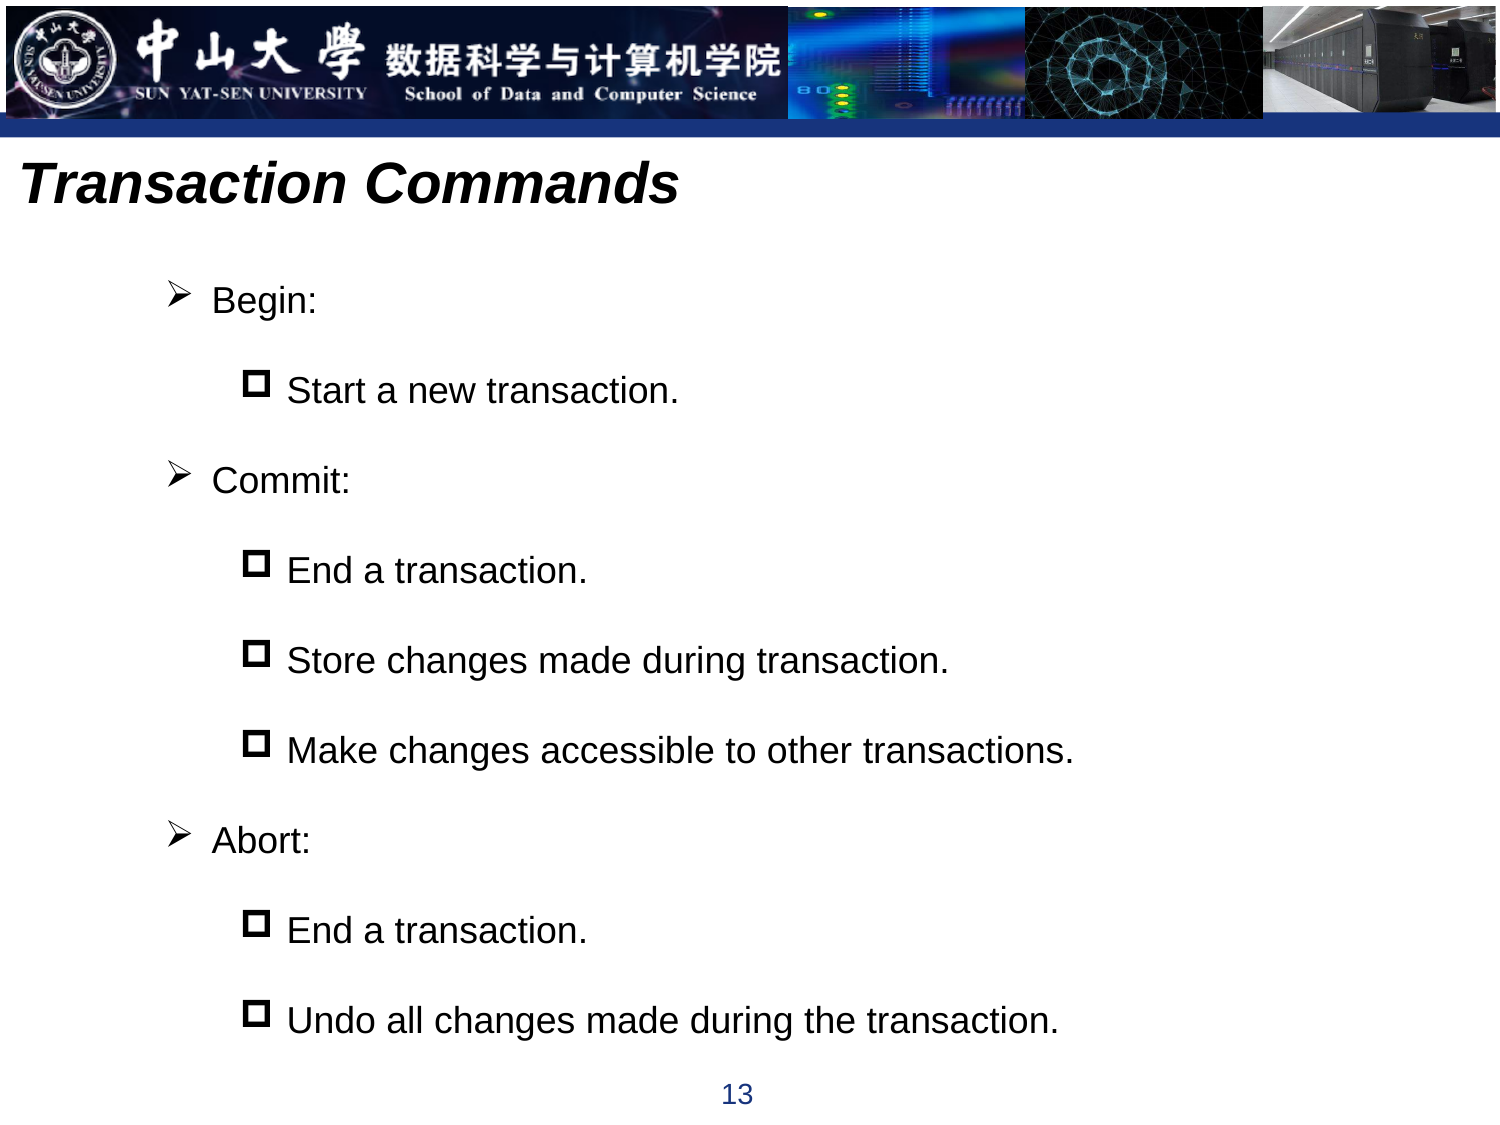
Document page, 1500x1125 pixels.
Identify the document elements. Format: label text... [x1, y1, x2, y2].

text_box Transaction Commands [4, 137, 697, 223]
text_box Begin: Start a new transaction. Commit: End a transaction. Store changes made during transaction. Make changes accessible to other transactions. Abort: End a transaction. Undo all changes made during the transaction. [150, 223, 1300, 1048]
slide_number 13 [562, 1067, 913, 1119]
picture [6, 6, 1496, 119]
